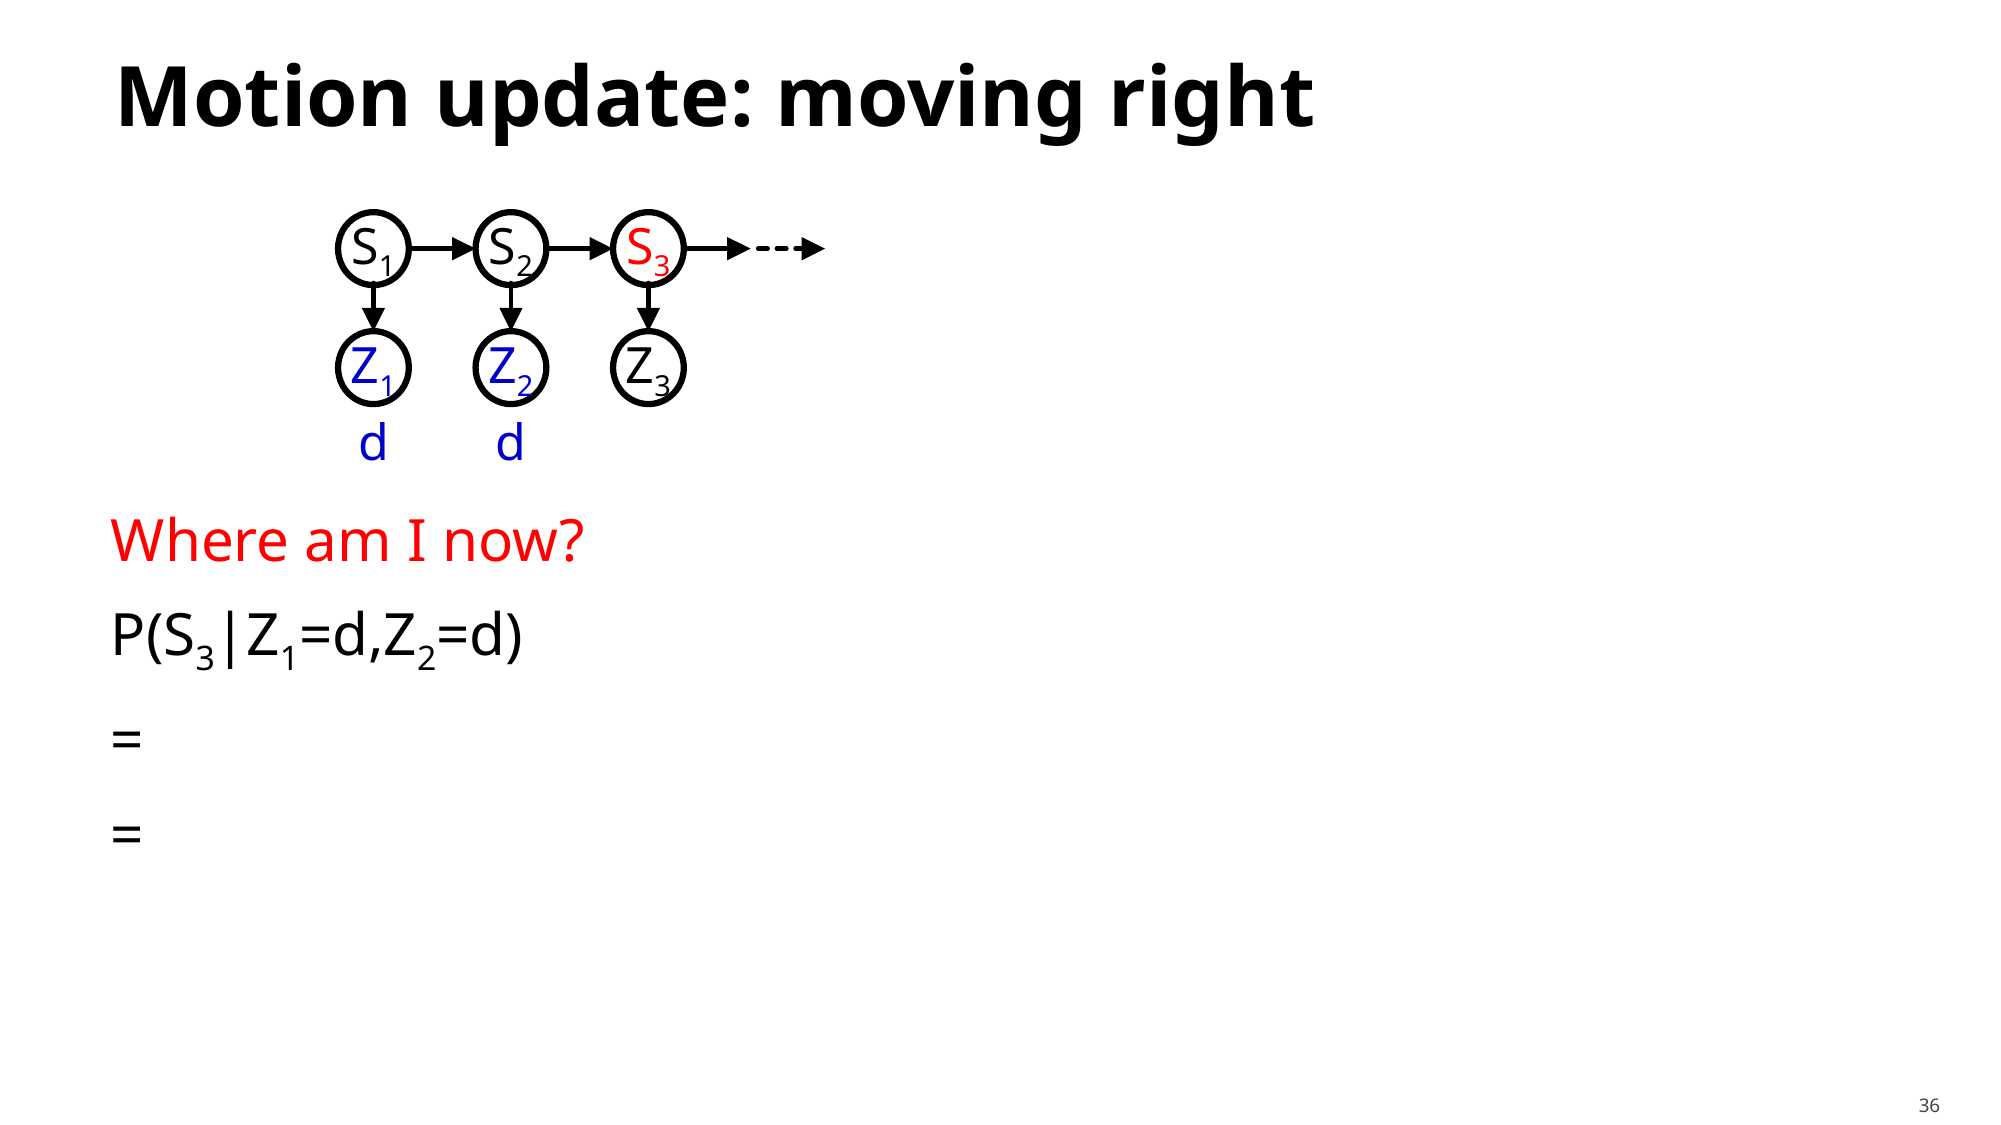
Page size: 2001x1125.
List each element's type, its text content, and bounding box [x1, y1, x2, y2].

title Motion update: moving right [99, 12, 1900, 175]
text_box Z1 [337, 330, 410, 402]
slide_number 36 [1794, 1080, 1955, 1125]
text_box S1 [337, 211, 410, 286]
text_box d [480, 403, 541, 478]
text_box S2 [475, 211, 547, 286]
text_box S3 [612, 211, 685, 286]
text_box Z2 [475, 330, 547, 403]
text_box d [343, 402, 404, 478]
text_box Z3 [612, 330, 685, 405]
